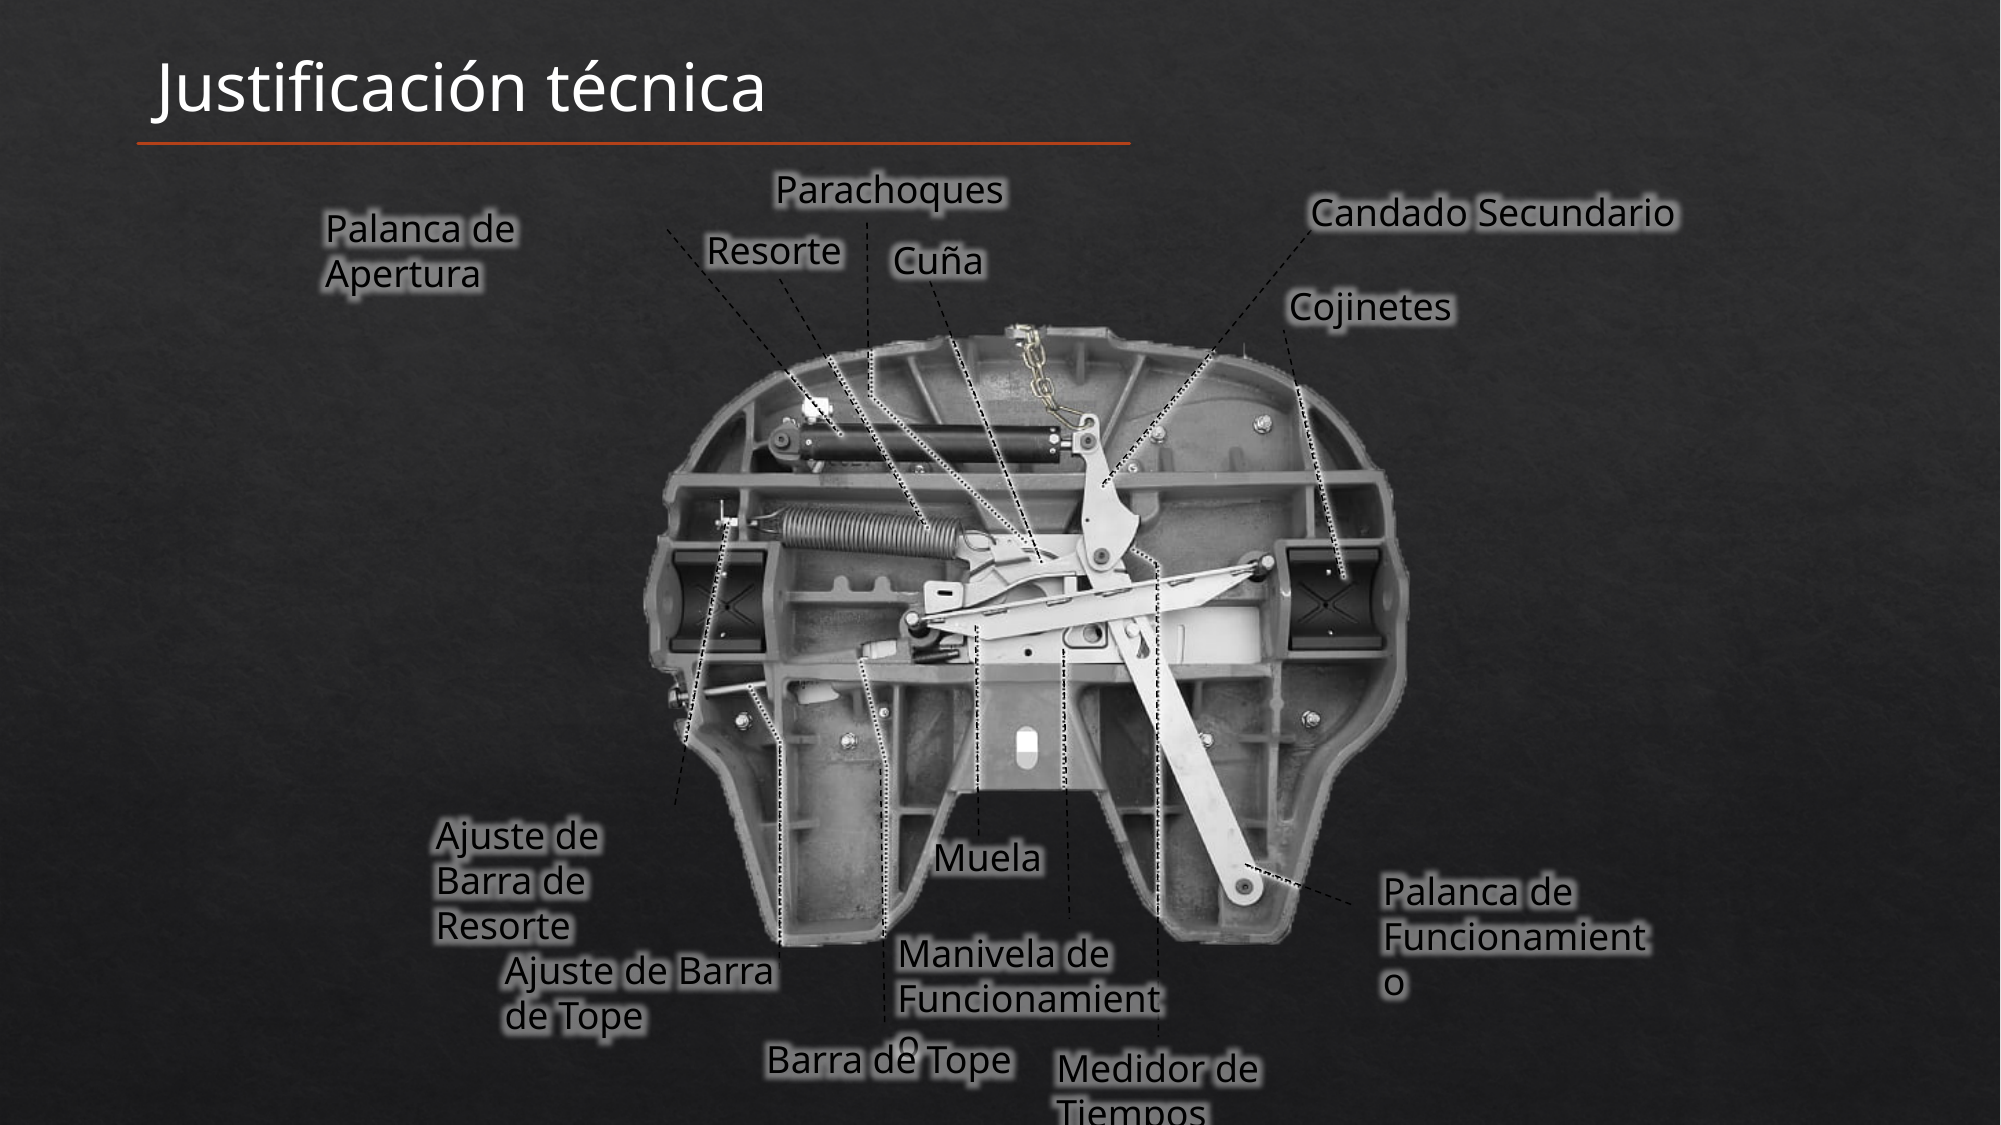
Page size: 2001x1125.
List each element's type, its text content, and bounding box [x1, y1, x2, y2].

text_box Candado Secundario [1295, 181, 1691, 241]
text_box Ajuste de Barra de Resorte [420, 804, 492, 955]
text_box Ajuste de Barra de Tope [489, 939, 495, 1045]
text_box Parachoques [760, 158, 1019, 214]
text_box Palanca de Apertura [310, 197, 691, 302]
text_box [500, 218, 1503, 1038]
text_box Barra de Tope [751, 1049, 1054, 1089]
text_box Medidor de Tiempos [1041, 1049, 1413, 1125]
text_box Justificación técnica [140, 37, 969, 133]
text_box Palanca de Funcionamiento [1512, 860, 1671, 1010]
